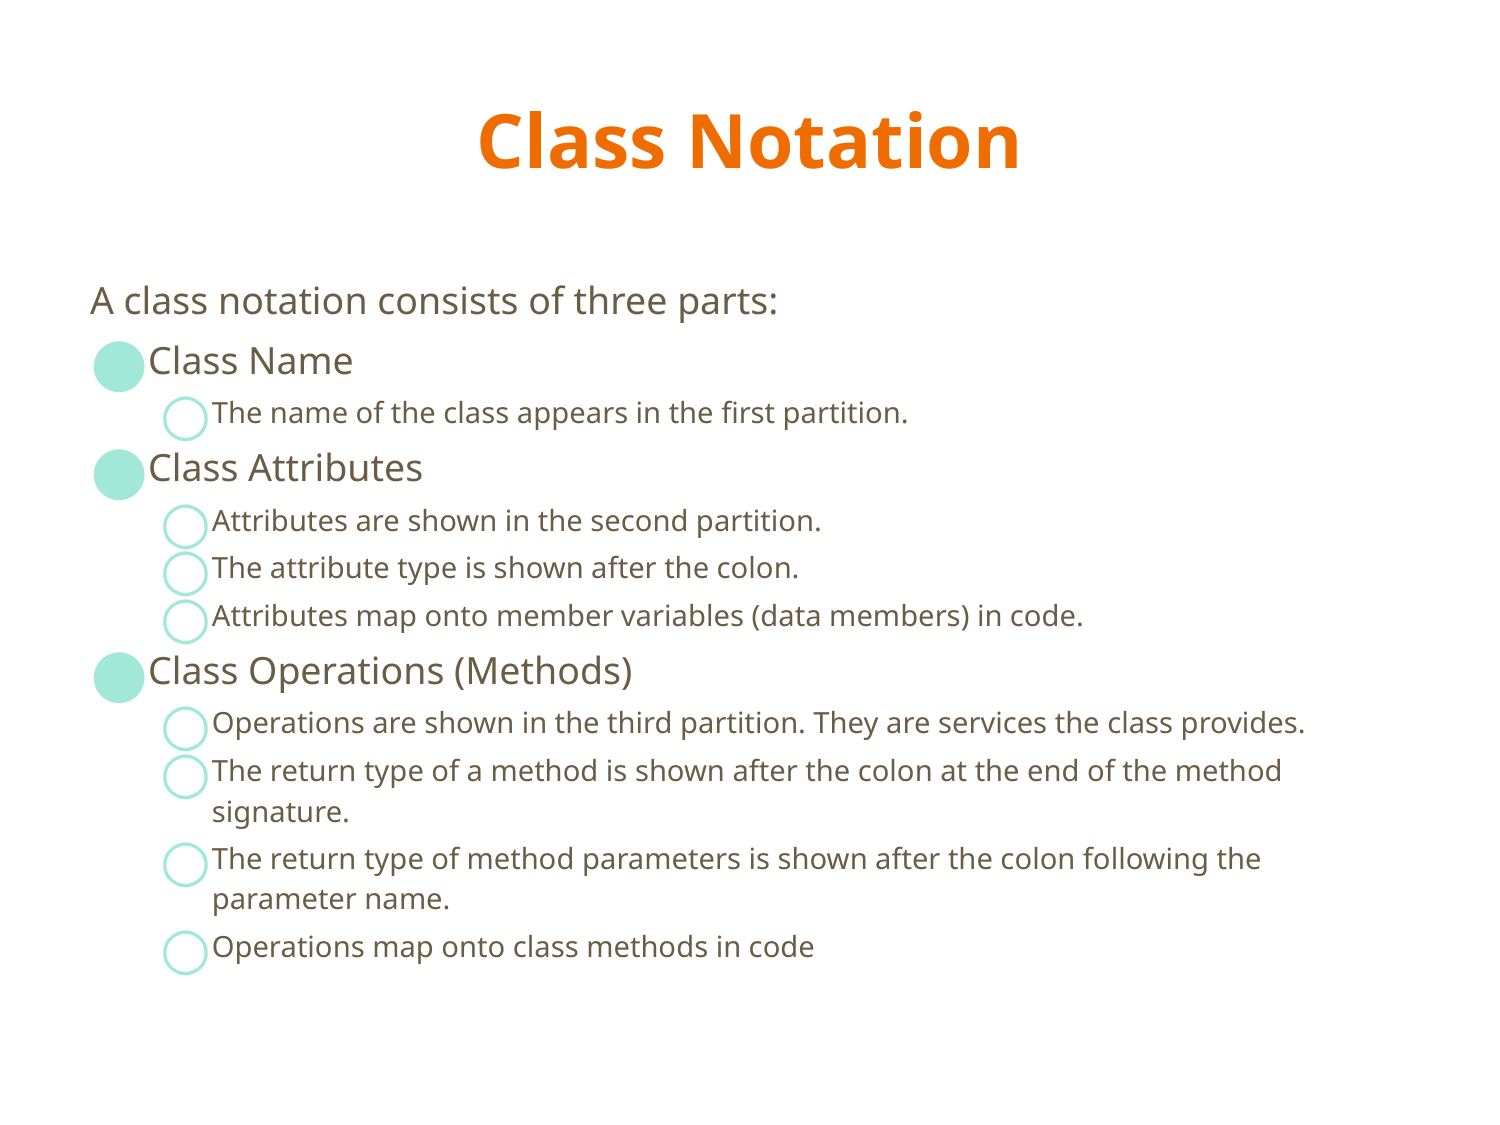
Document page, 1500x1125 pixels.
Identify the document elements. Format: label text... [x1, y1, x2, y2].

title Class Notation [75, 45, 1425, 233]
list A class notation consists of three parts: Class Name The name of the class appears in the first partition. Class Attributes Attributes are shown in the second partition. The attribute type is shown after the colon. Attributes map onto member variables (data members) in code. Class Operations (Methods) Operations are shown in the third partition. They are services the class provides. The return type of a method is shown after the colon at the end of the method signature. The return type of method parameters is shown after the colon following the parameter name. Operations map onto class methods in code [75, 262, 1425, 1005]
